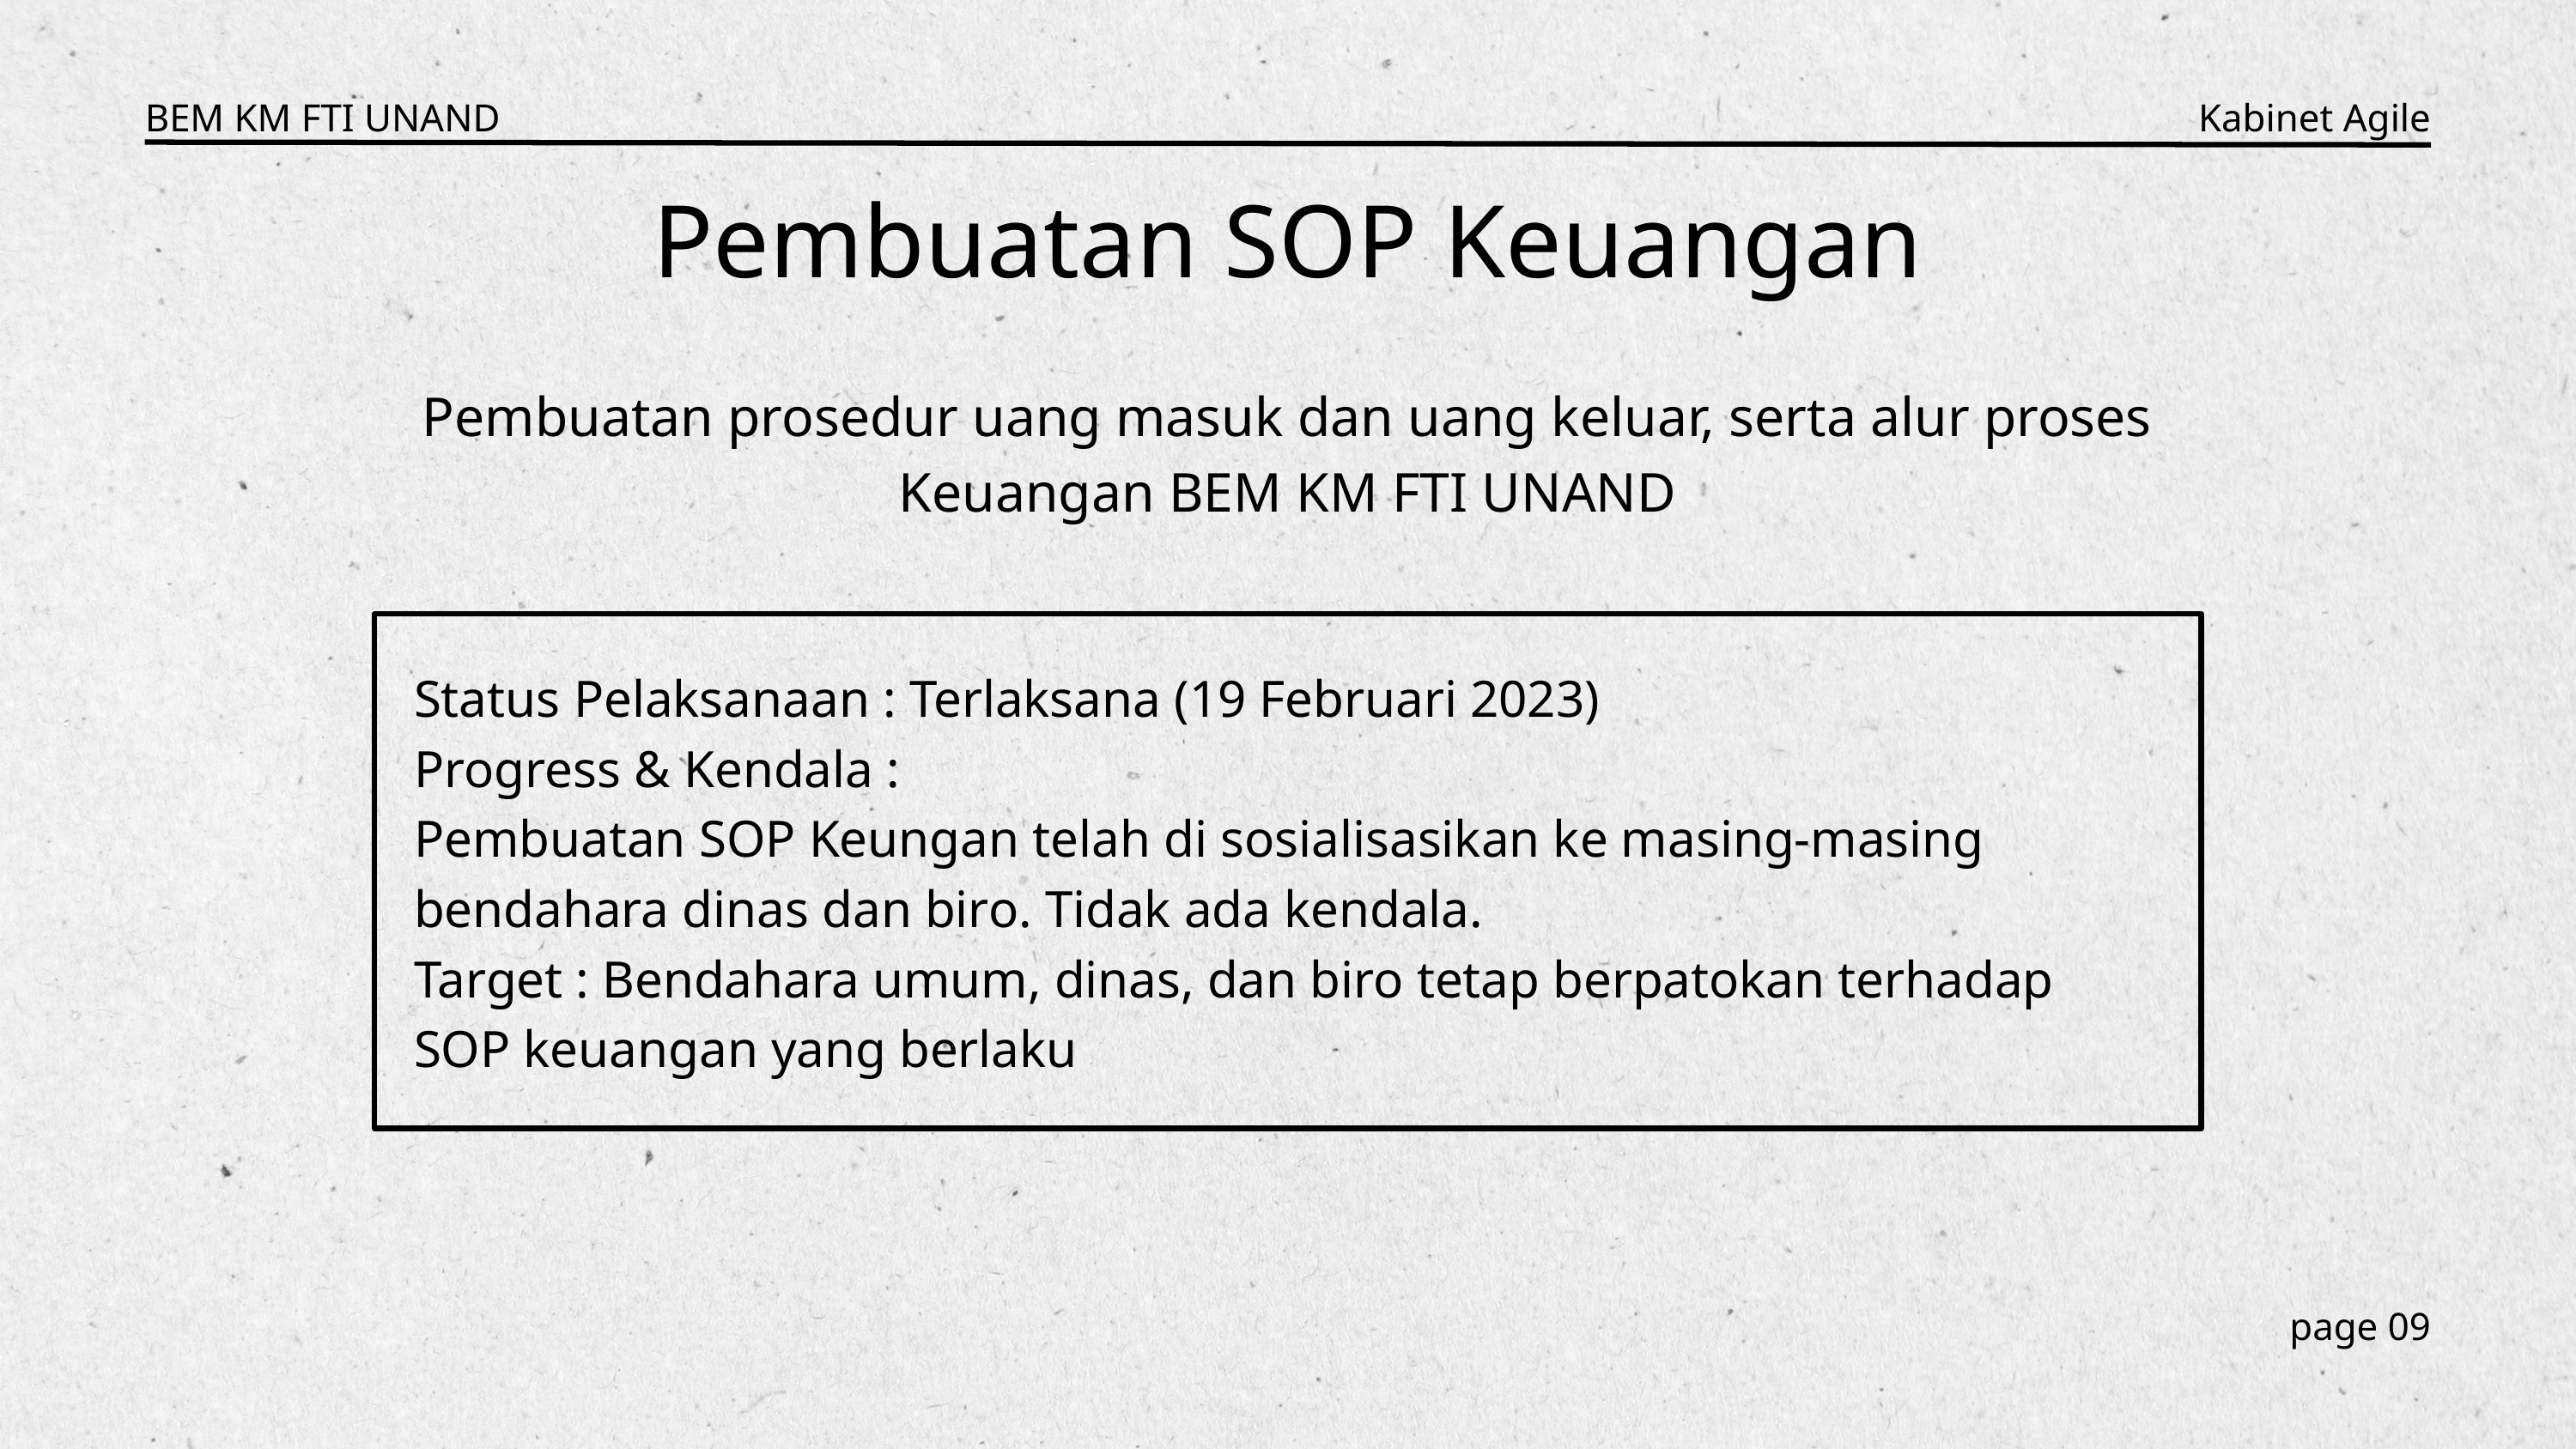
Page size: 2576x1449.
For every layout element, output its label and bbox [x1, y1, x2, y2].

picture [0, 0, 2576, 1449]
text_box [374, 613, 2202, 1129]
